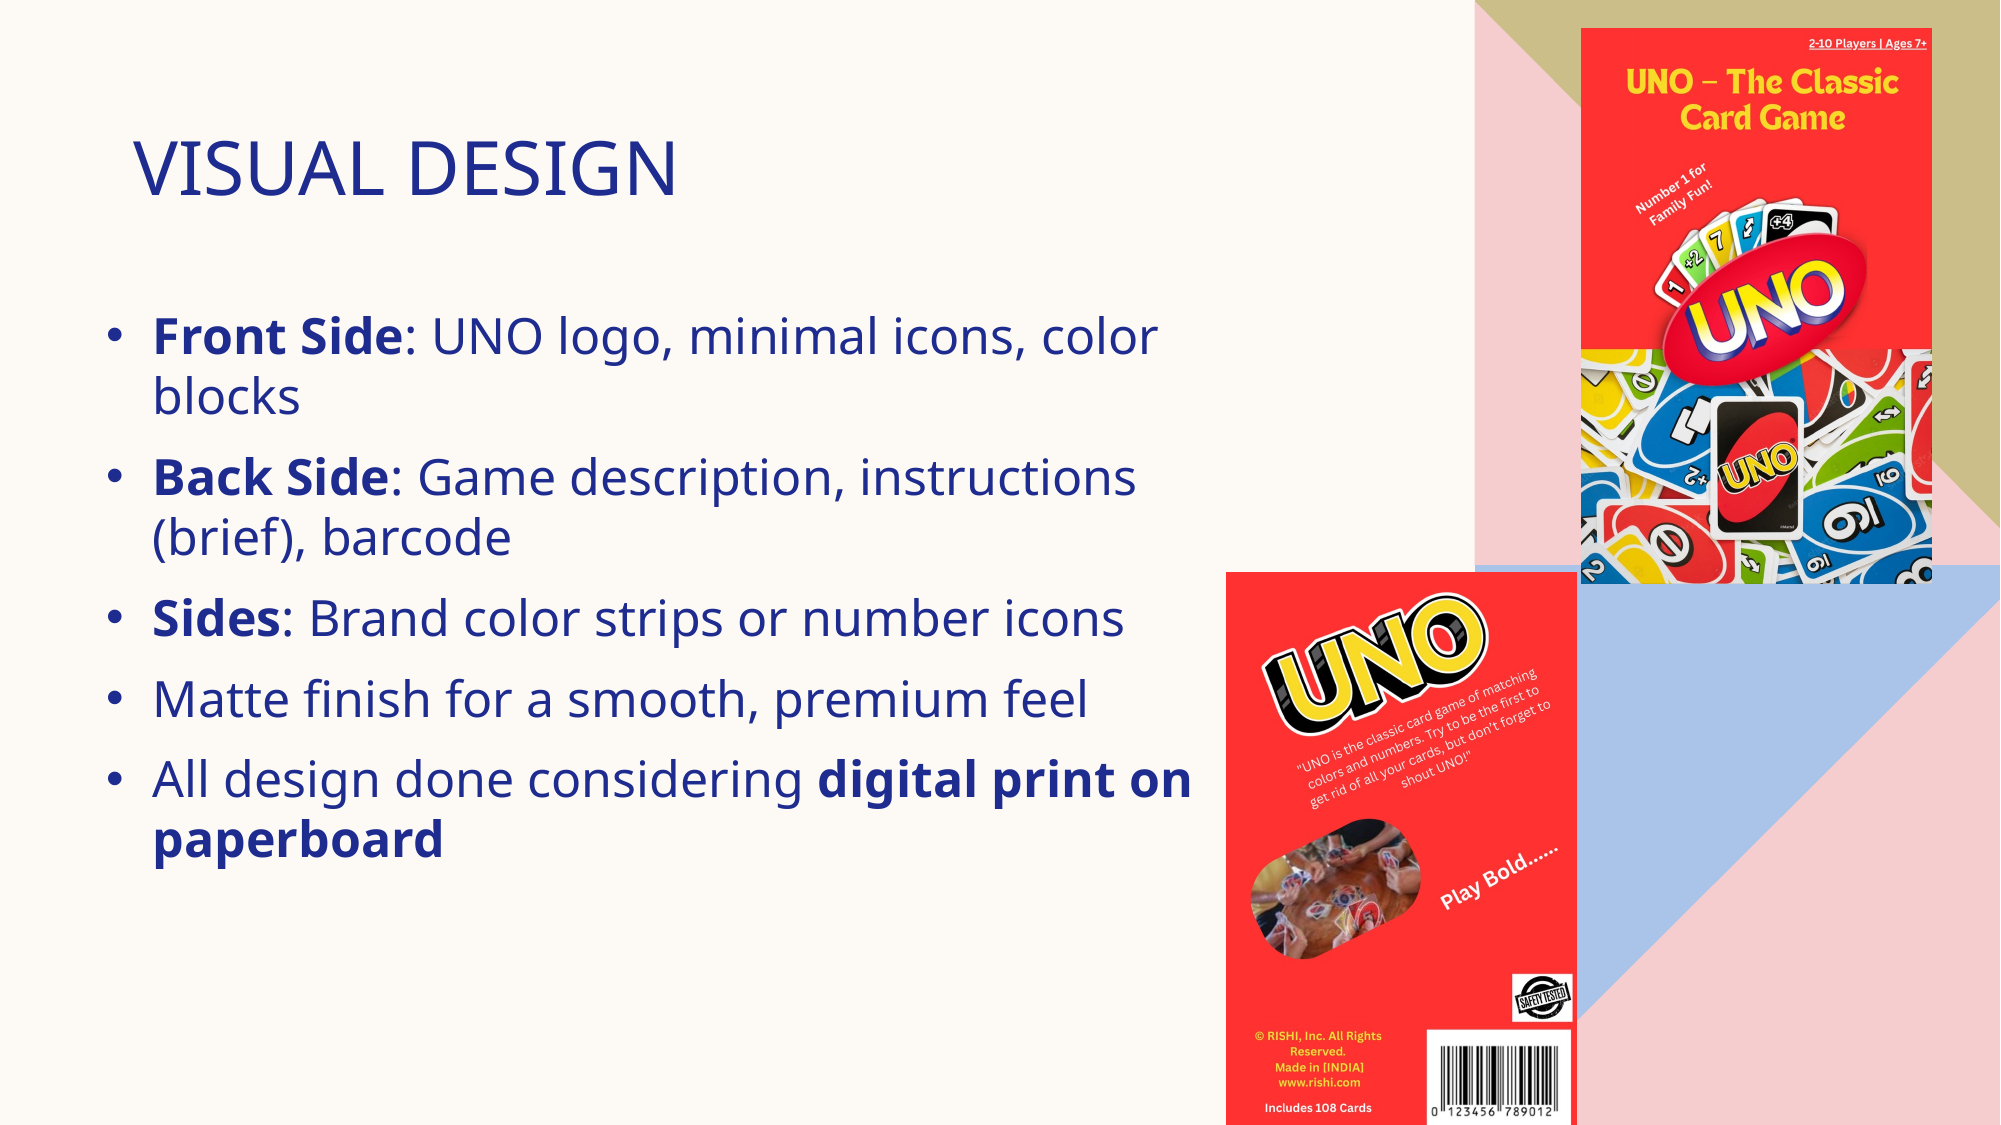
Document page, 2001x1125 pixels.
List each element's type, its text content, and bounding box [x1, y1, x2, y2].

list Front Side: UNO logo, minimal icons, color blocks Back Side: Game description, instructions (brief), barcode Sides: Brand color strips or number icons Matte finish for a smooth, premium feel All design done considering digital print on paperboard [91, 304, 1227, 915]
picture [1226, 572, 1578, 1125]
title VISUAL DESIGN [118, 93, 883, 211]
picture [1580, 28, 1932, 584]
